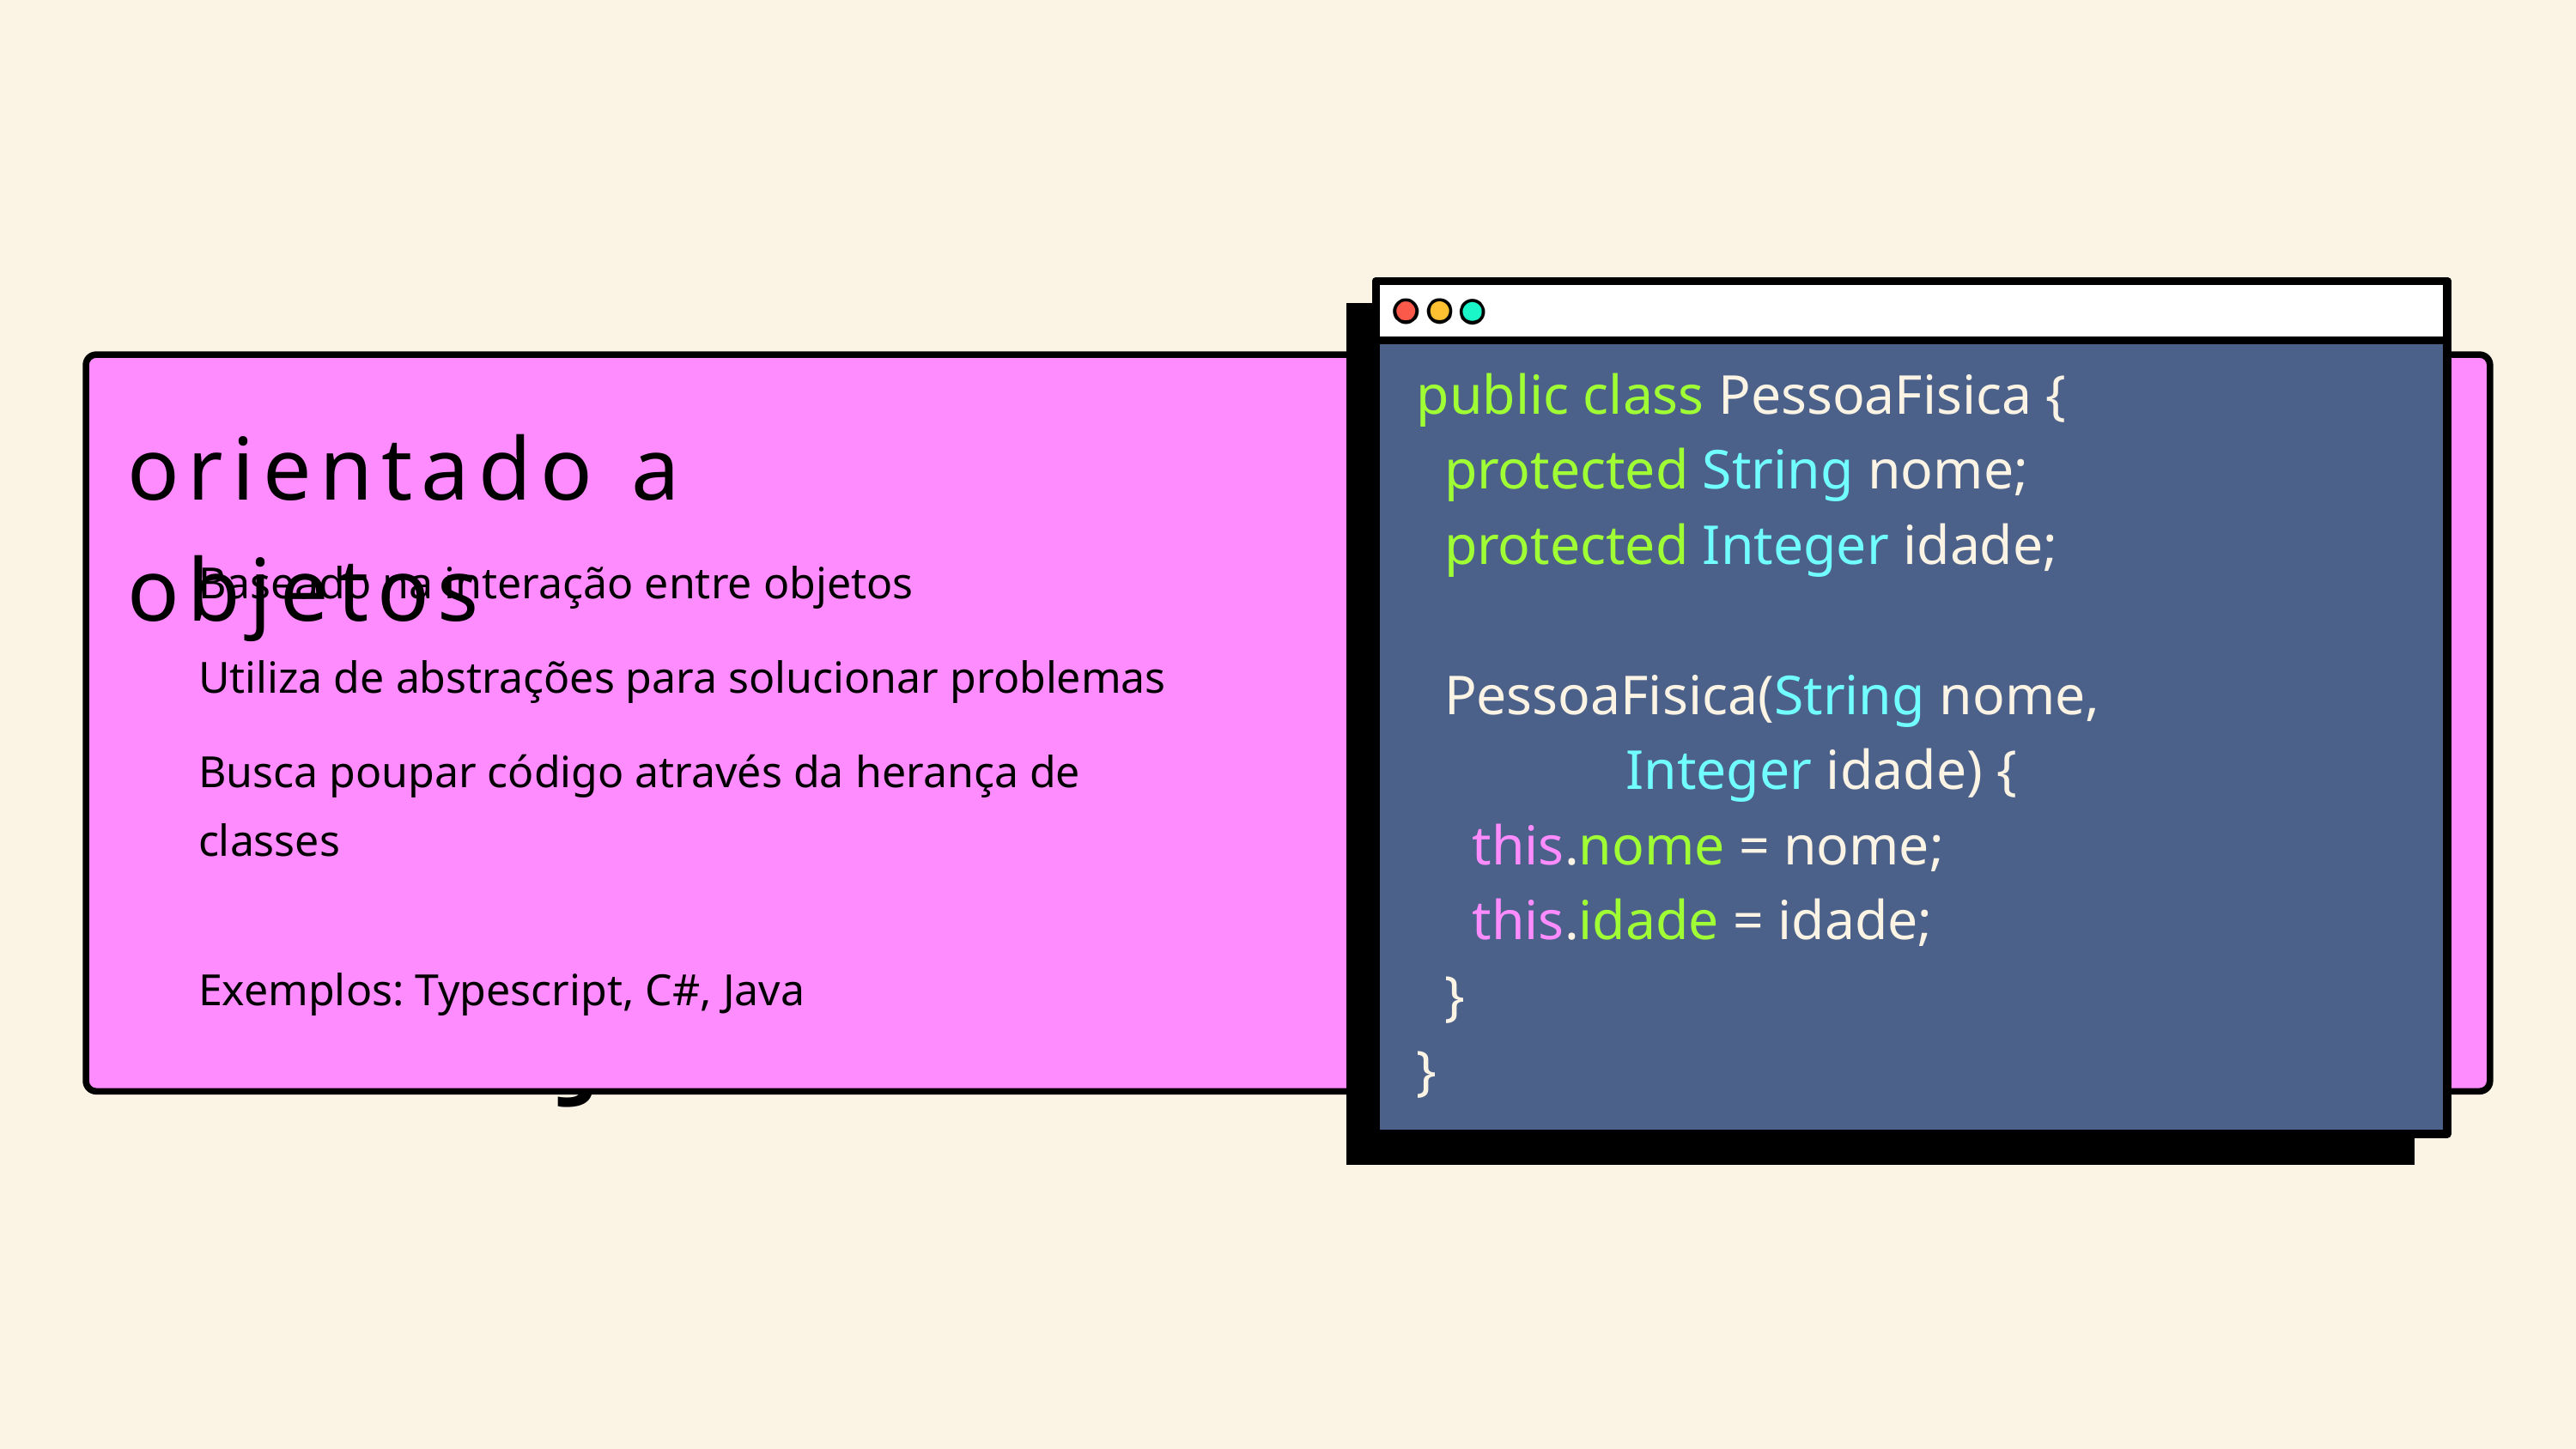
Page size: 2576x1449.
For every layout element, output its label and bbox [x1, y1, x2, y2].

picture [1390, 294, 1486, 327]
text_box [82, 351, 1342, 1095]
text_box [126, 406, 1264, 1009]
text_box [1346, 302, 2415, 1165]
text_box [1376, 345, 2448, 1135]
text_box [1376, 281, 2448, 341]
text_box [2451, 351, 2494, 1095]
